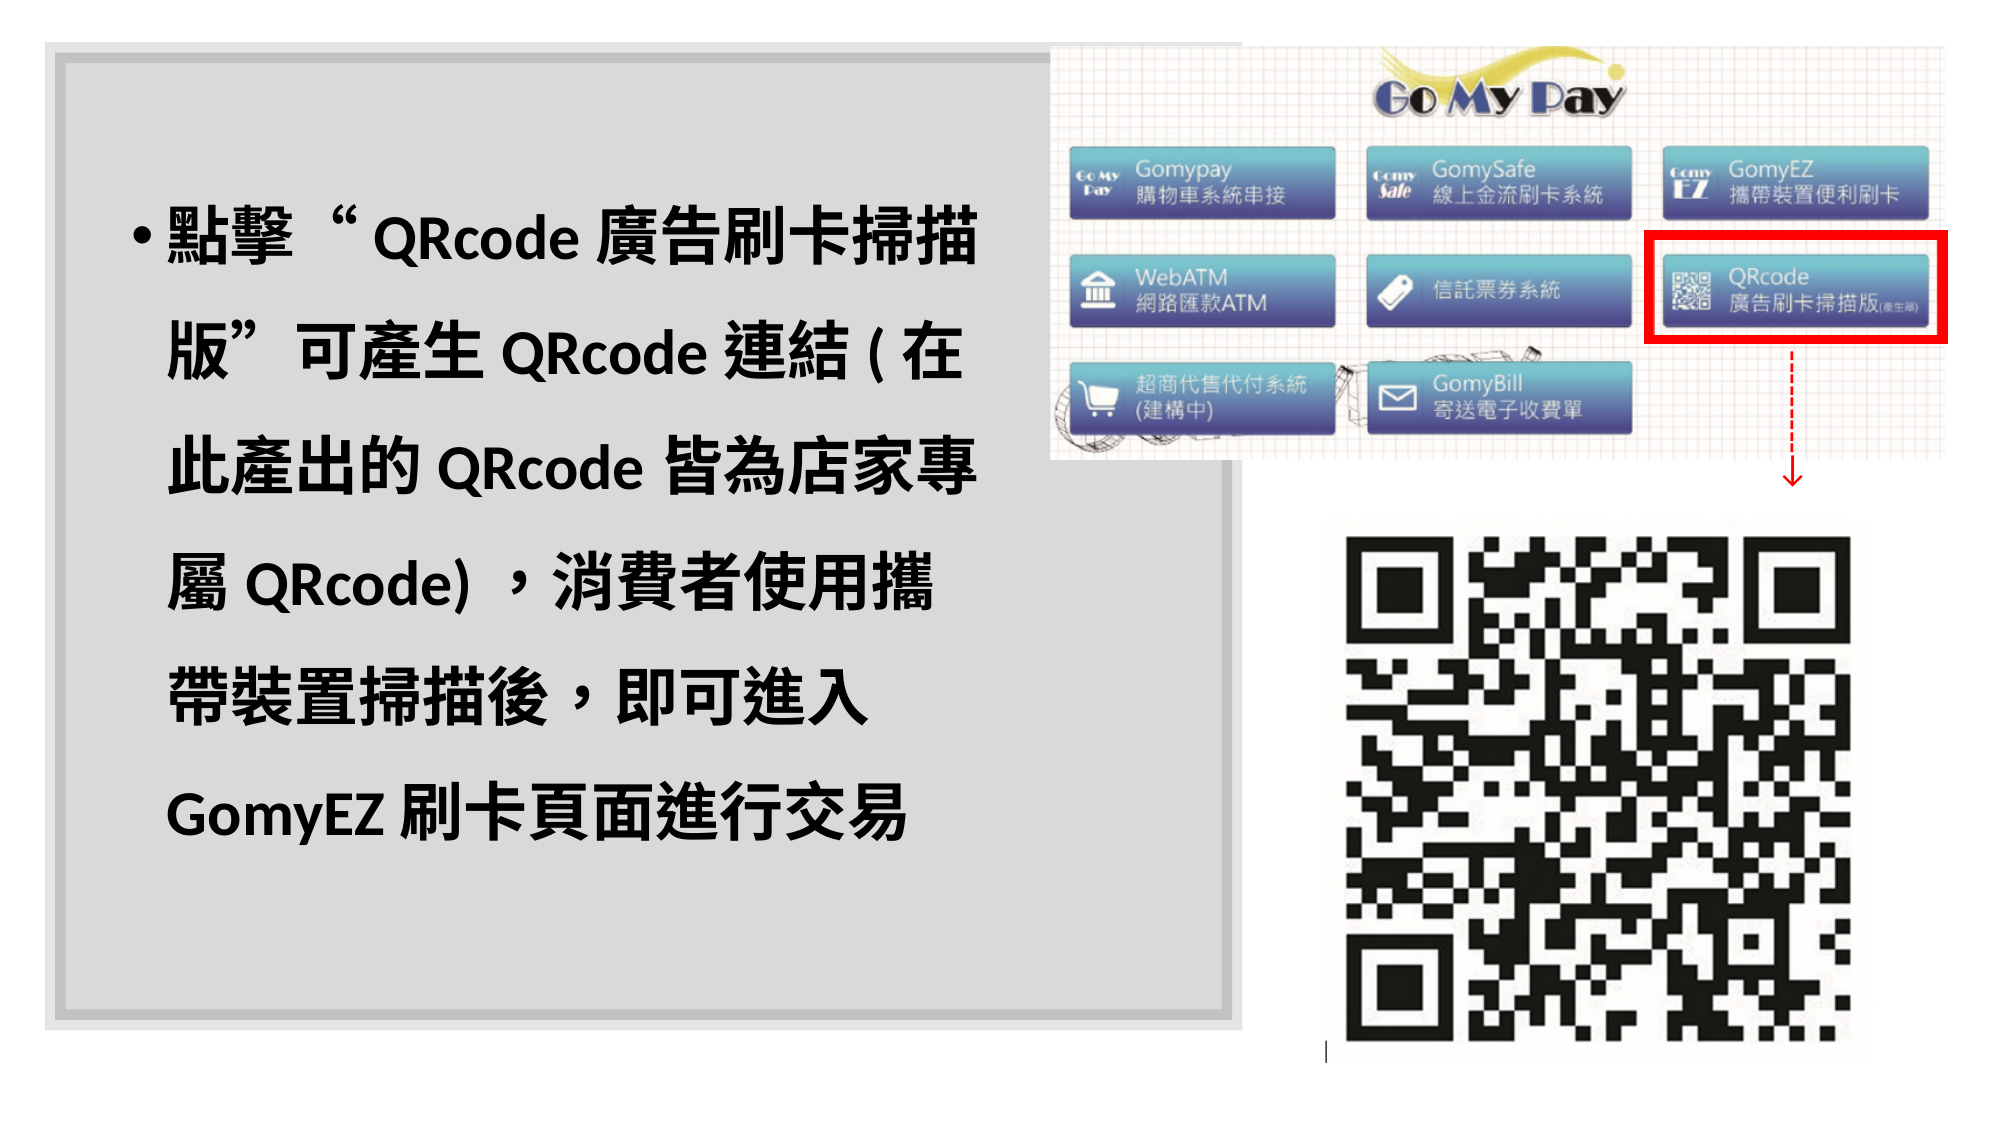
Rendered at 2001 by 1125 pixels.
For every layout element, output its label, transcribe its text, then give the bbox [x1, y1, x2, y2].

text_box [54, 52, 1233, 1021]
picture [1050, 46, 1954, 460]
picture [1320, 511, 1875, 1068]
text_box ---------→ [1766, 460, 1827, 504]
list 點擊“QRcode廣告刷卡掃描版”可產生QRcode連結(在此產出的QRcode皆為店家專屬QRcode)，消費者使用攜帶裝置掃描後，即可進入GomyEZ刷卡頁面進行交易 [115, 149, 1000, 946]
